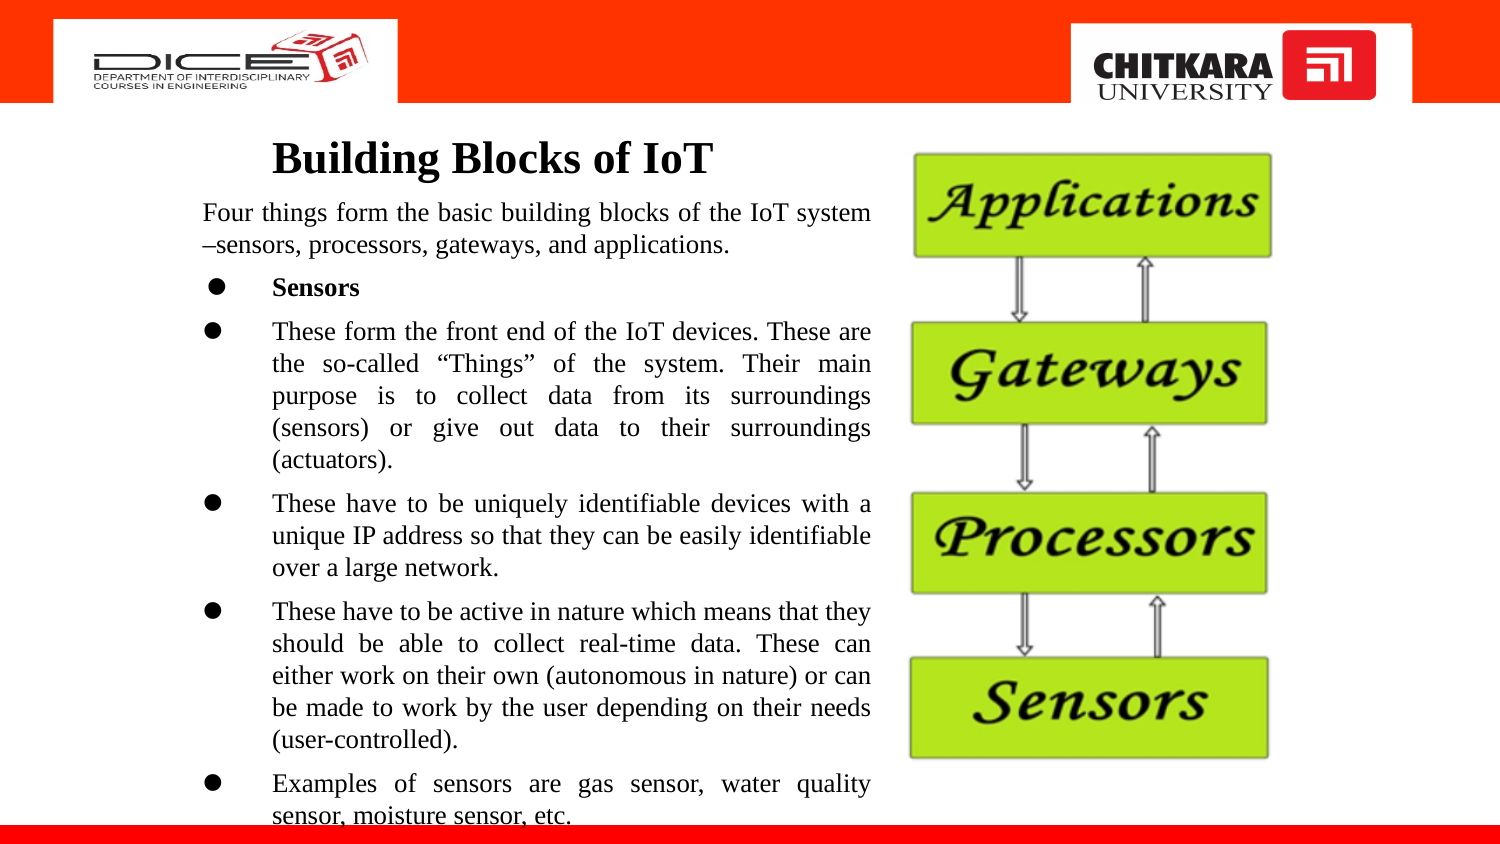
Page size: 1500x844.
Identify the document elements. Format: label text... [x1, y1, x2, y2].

list Building Blocks of IoT Four things form the basic building blocks of the IoT system –sensors, processors, gateways, and applications. Sensors These form the front end of the IoT devices. These are the so-called “Things” of the system. Their main purpose is to collect data from its surroundings (sensors) or give out data to their surroundings (actuators). These have to be uniquely identifiable devices with a unique IP address so that they can be easily identifiable over a large network. These have to be active in nature which means that they should be able to collect real-time data. These can either work on their own (autonomous in nature) or can be made to work by the user depending on their needs (user-controlled). Examples of sensors are gas sensor, water quality sensor, moisture sensor, etc. [187, 120, 888, 844]
picture [1074, 28, 1391, 103]
picture [895, 133, 1289, 772]
picture [53, 19, 398, 105]
